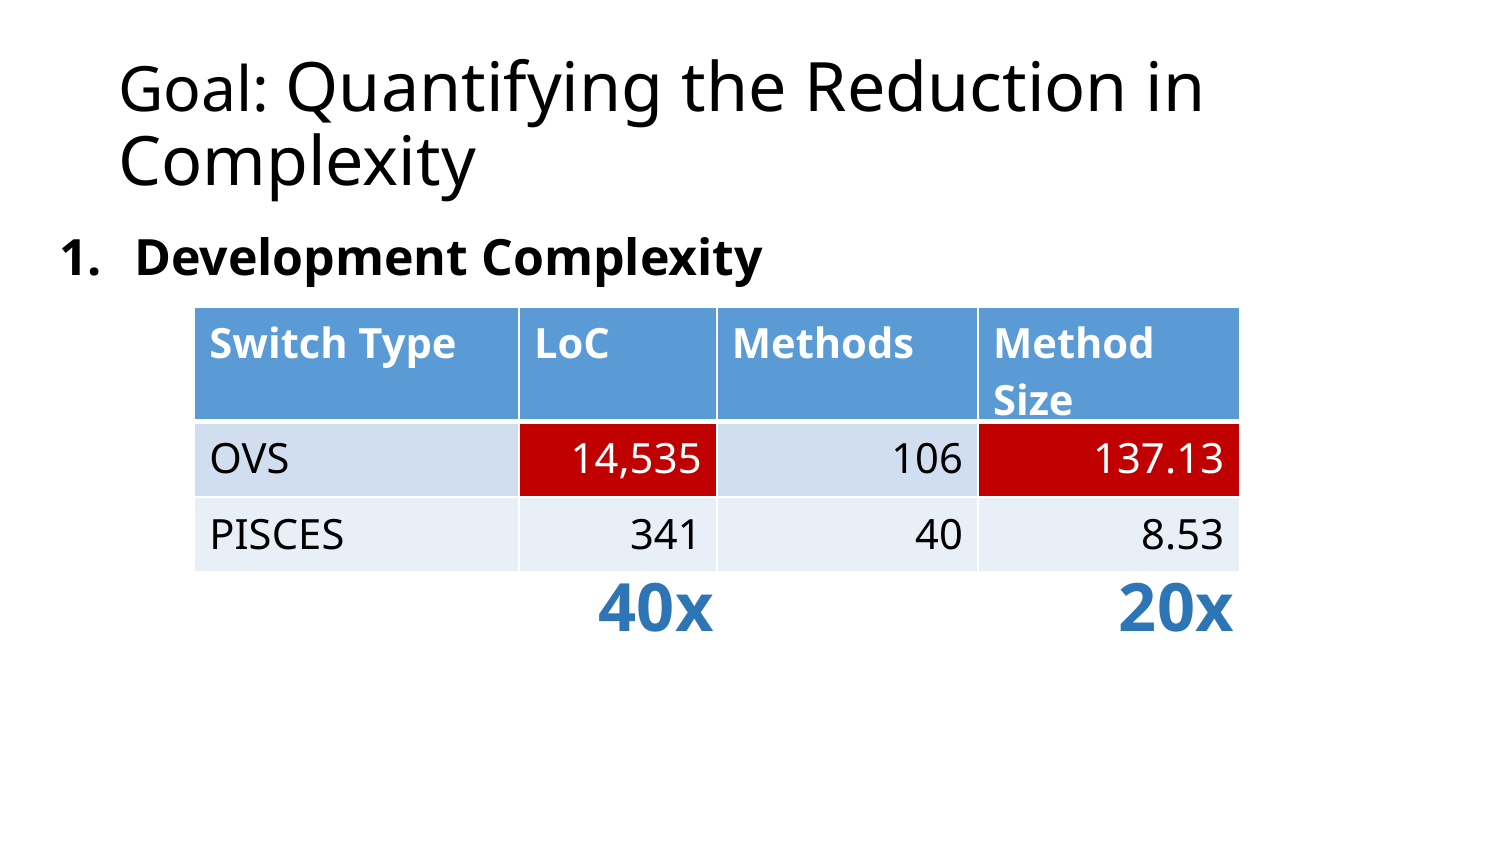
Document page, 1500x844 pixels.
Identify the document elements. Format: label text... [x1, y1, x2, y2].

table_header Methods [718, 308, 977, 419]
table_cell 14,535 [520, 424, 716, 496]
table_cell 8.53 [979, 498, 1239, 571]
table_cell PISCES [195, 498, 518, 571]
text_box Development Complexity [44, 218, 779, 293]
text_box 40x [583, 573, 729, 653]
table_cell 341 [520, 498, 716, 571]
table_header LoC [520, 308, 716, 419]
table_header Method Size [979, 308, 1239, 419]
table_header Switch Type [195, 308, 518, 419]
title Goal: Quantifying the Reduction in Complexity [103, 44, 1397, 208]
table_cell 40 [718, 498, 977, 571]
table_cell 137.13 [979, 424, 1239, 496]
table_cell OVS [195, 424, 518, 496]
table_cell 106 [718, 424, 977, 496]
text_box 20x [1103, 557, 1249, 653]
